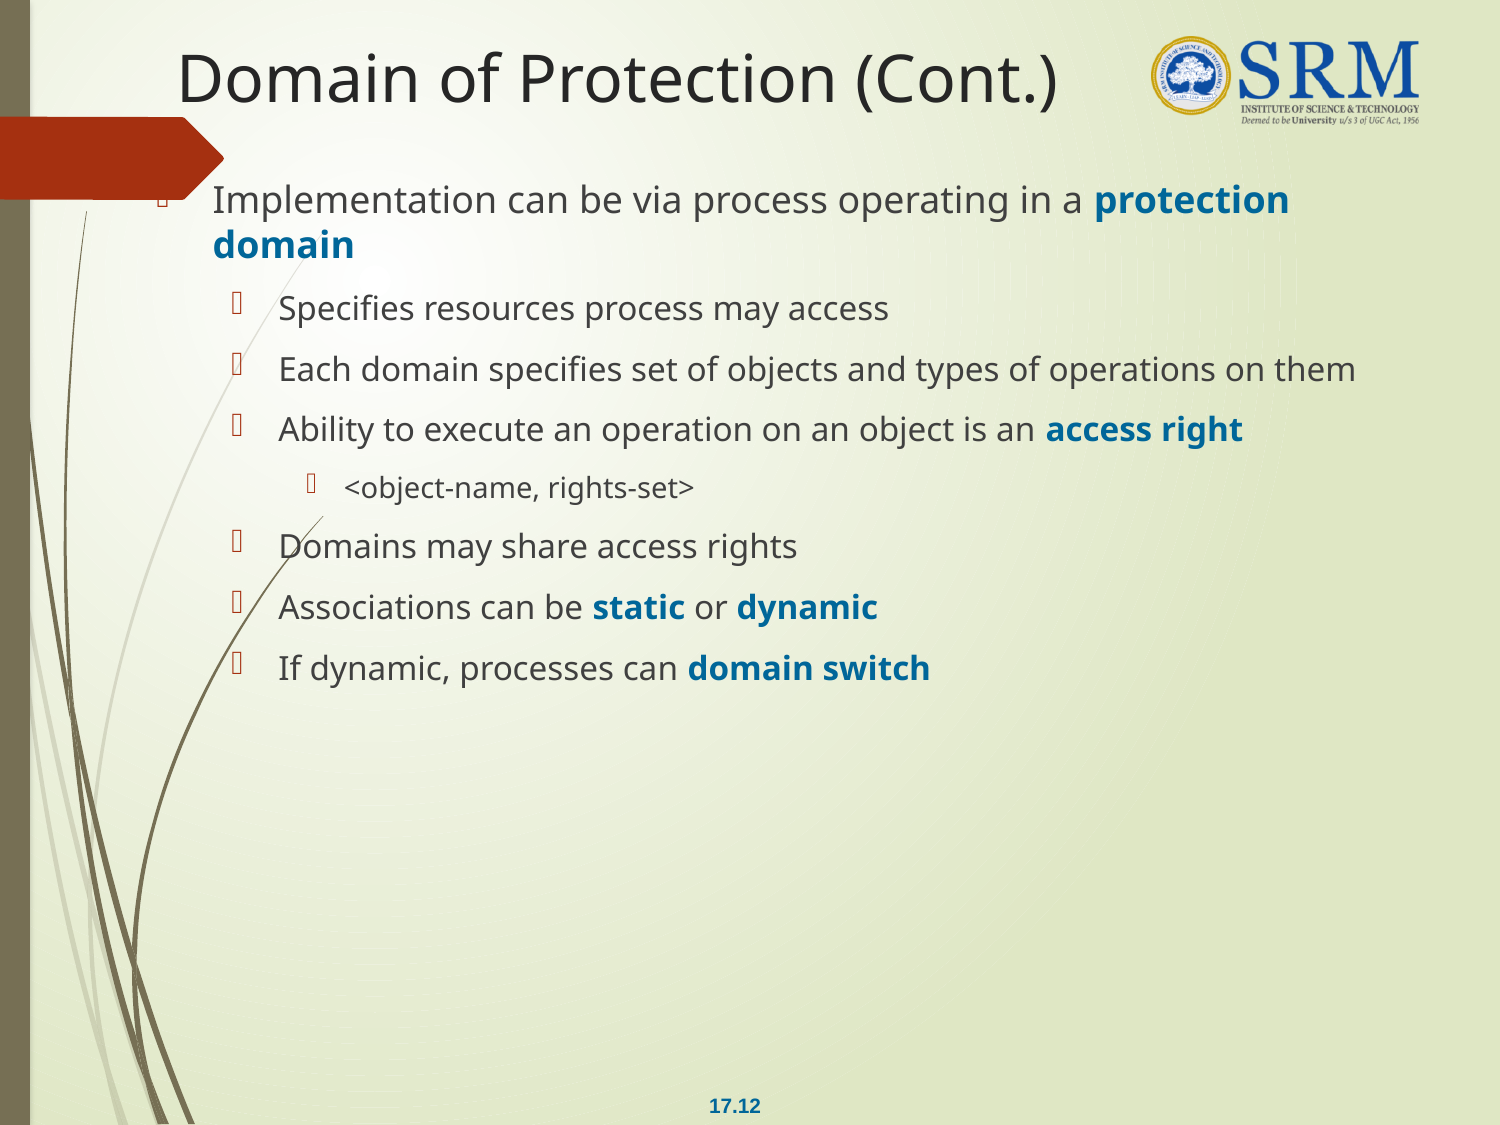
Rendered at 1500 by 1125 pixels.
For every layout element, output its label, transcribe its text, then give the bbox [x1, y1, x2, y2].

list Implementation can be via process operating in a protection domain Specifies resources process may access Each domain specifies set of objects and types of operations on them Ability to execute an operation on an object is an access right <object-name, rights-set> Domains may share access rights Associations can be static or dynamic If dynamic, processes can domain switch [141, 168, 1410, 912]
title Domain of Protection (Cont.) [161, 28, 1400, 124]
picture [1151, 36, 1419, 125]
